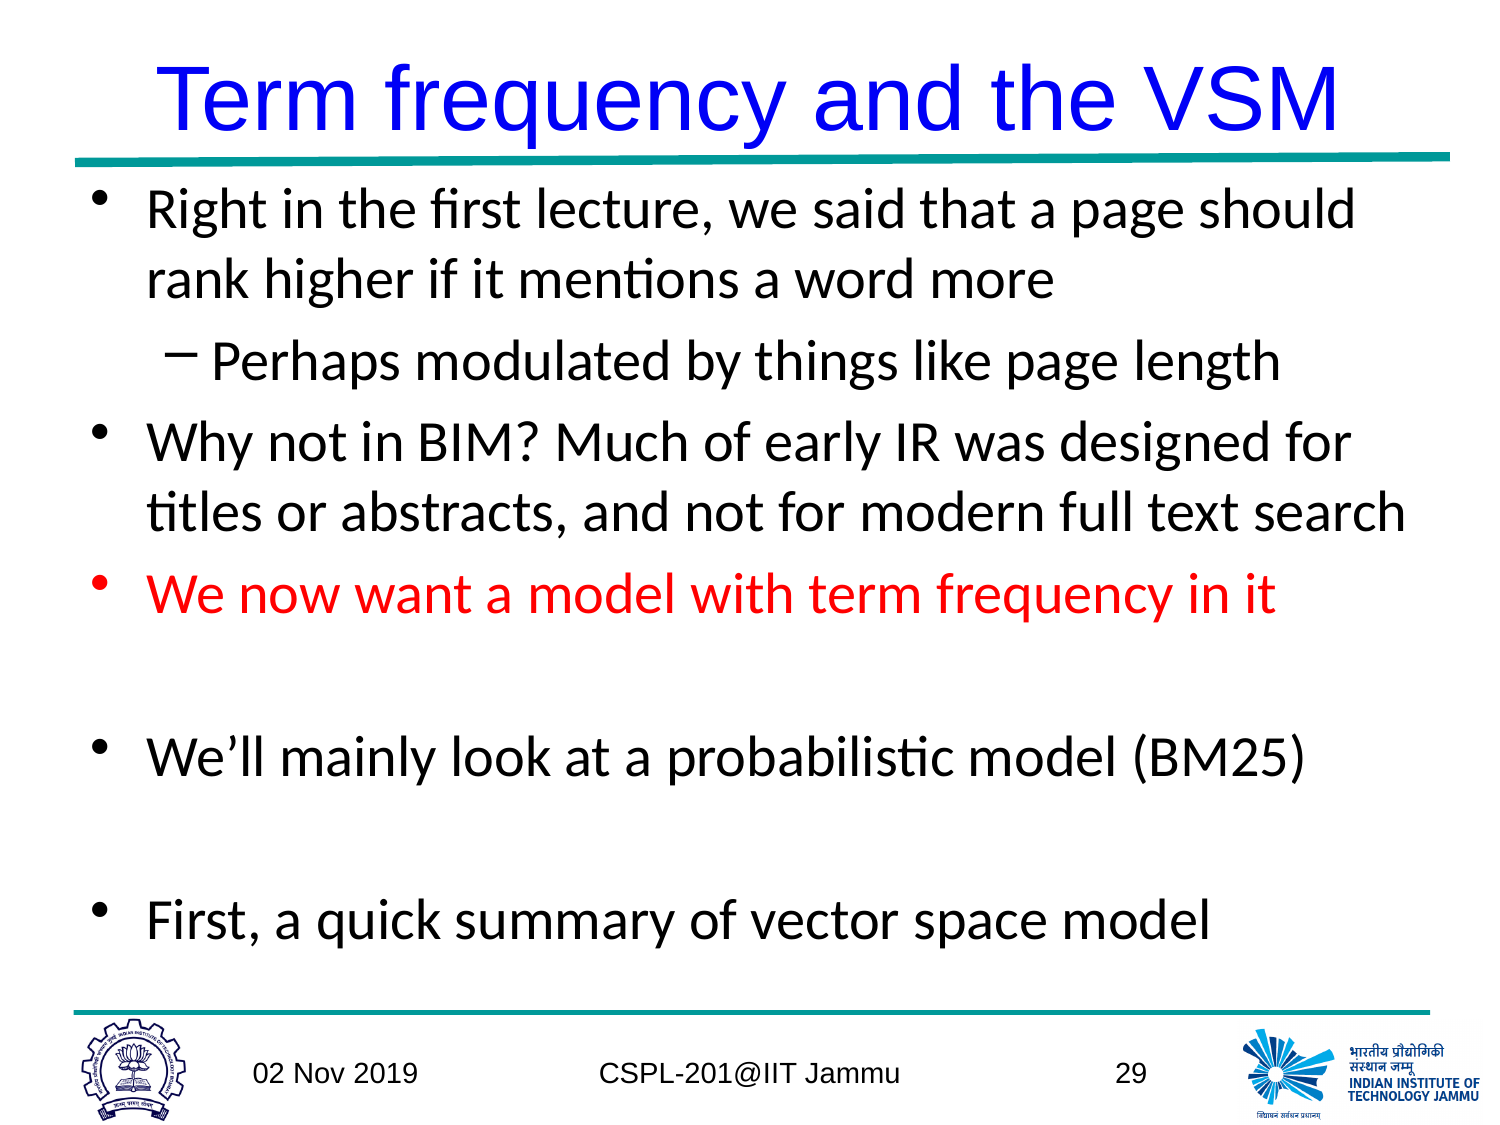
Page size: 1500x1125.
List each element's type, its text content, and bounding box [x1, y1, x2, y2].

picture [75, 1016, 188, 1125]
slide_number 29 [1037, 1046, 1225, 1125]
picture [1237, 1019, 1483, 1125]
footer CSPL-201@IIT Jammu [512, 1046, 988, 1125]
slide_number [237, 1046, 450, 1125]
title Term frequency and the VSM [75, 0, 1425, 162]
list Right in the first lecture, we said that a page should rank higher if it mentions a word more Perhaps modulated by things like page length Why not in BIM? Much of early IR was designed for titles or abstracts, and not for modern full text search We now want a model with term frequency in it We’ll mainly look at a probabilistic model (BM25) First, a quick summary of vector space model [75, 162, 1450, 975]
